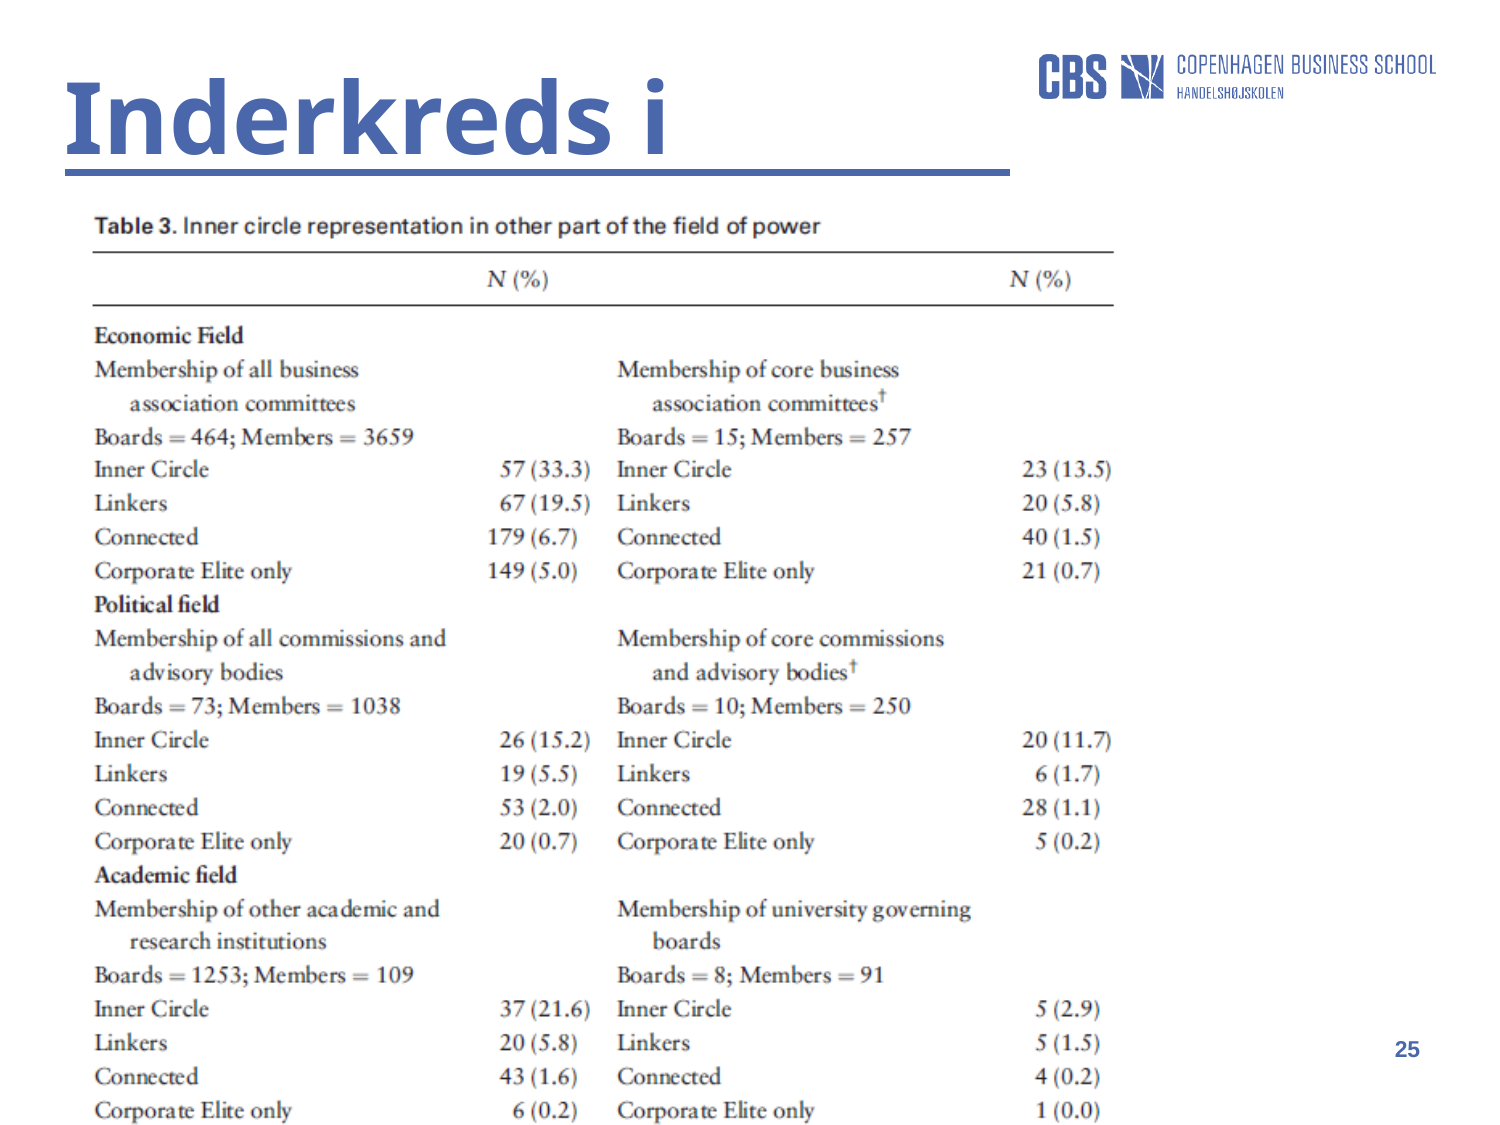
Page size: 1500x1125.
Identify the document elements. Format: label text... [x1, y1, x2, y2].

picture [1039, 54, 1436, 99]
picture [64, 196, 1117, 1125]
list Inderkreds i Danmark? [64, 54, 1011, 172]
